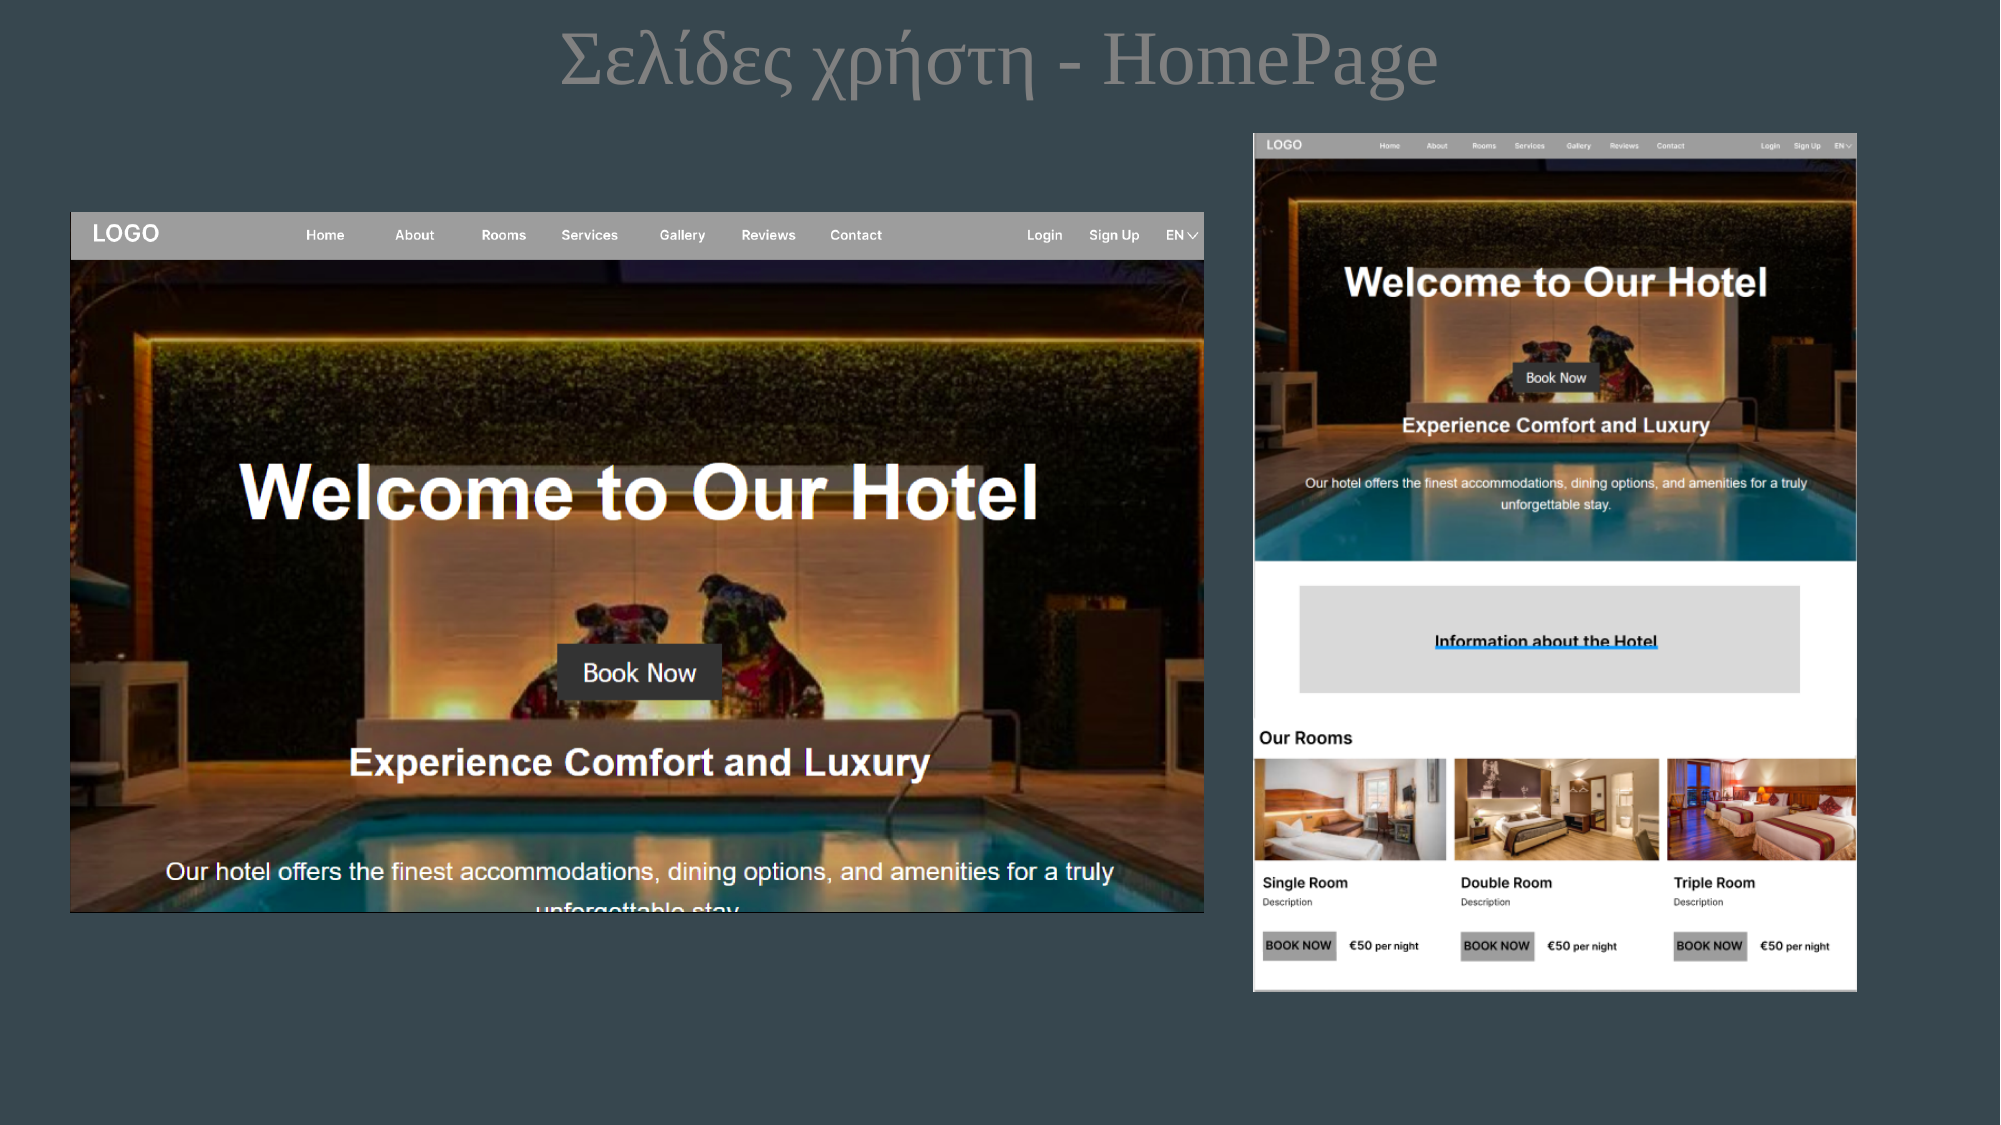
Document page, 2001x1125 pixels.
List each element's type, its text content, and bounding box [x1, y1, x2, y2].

picture [70, 211, 1204, 914]
picture [1253, 133, 1857, 992]
text_box Σελίδες χρήστη - HomePage [294, 0, 1706, 217]
